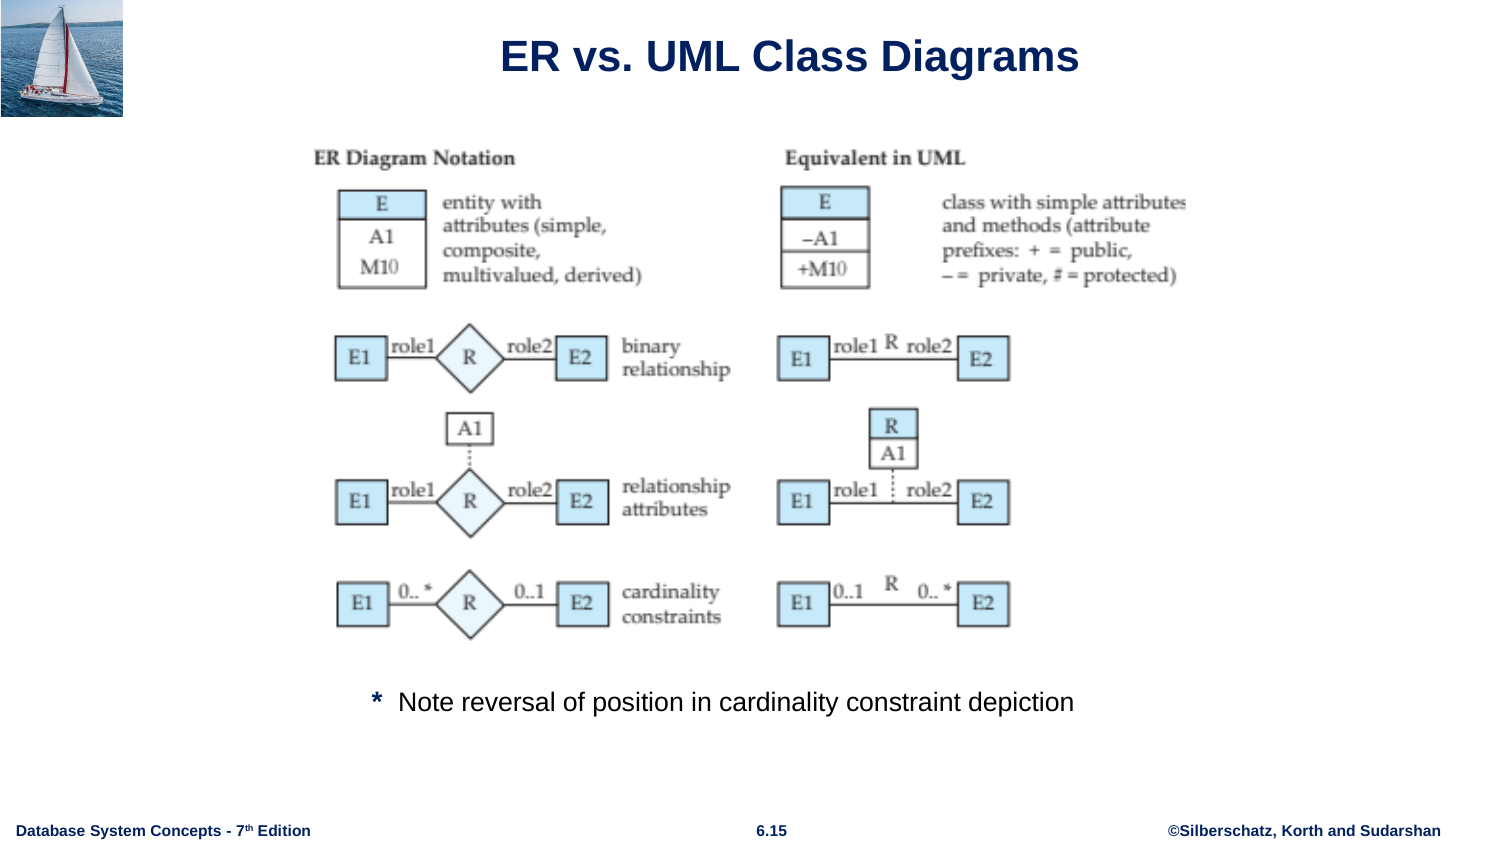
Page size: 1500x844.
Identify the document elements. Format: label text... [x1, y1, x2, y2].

picture [0, 0, 123, 117]
picture [313, 145, 1186, 641]
text_box * Note reversal of position in cardinality constraint depiction [356, 675, 1125, 725]
title ER vs. UML Class Diagrams [292, 12, 1288, 89]
